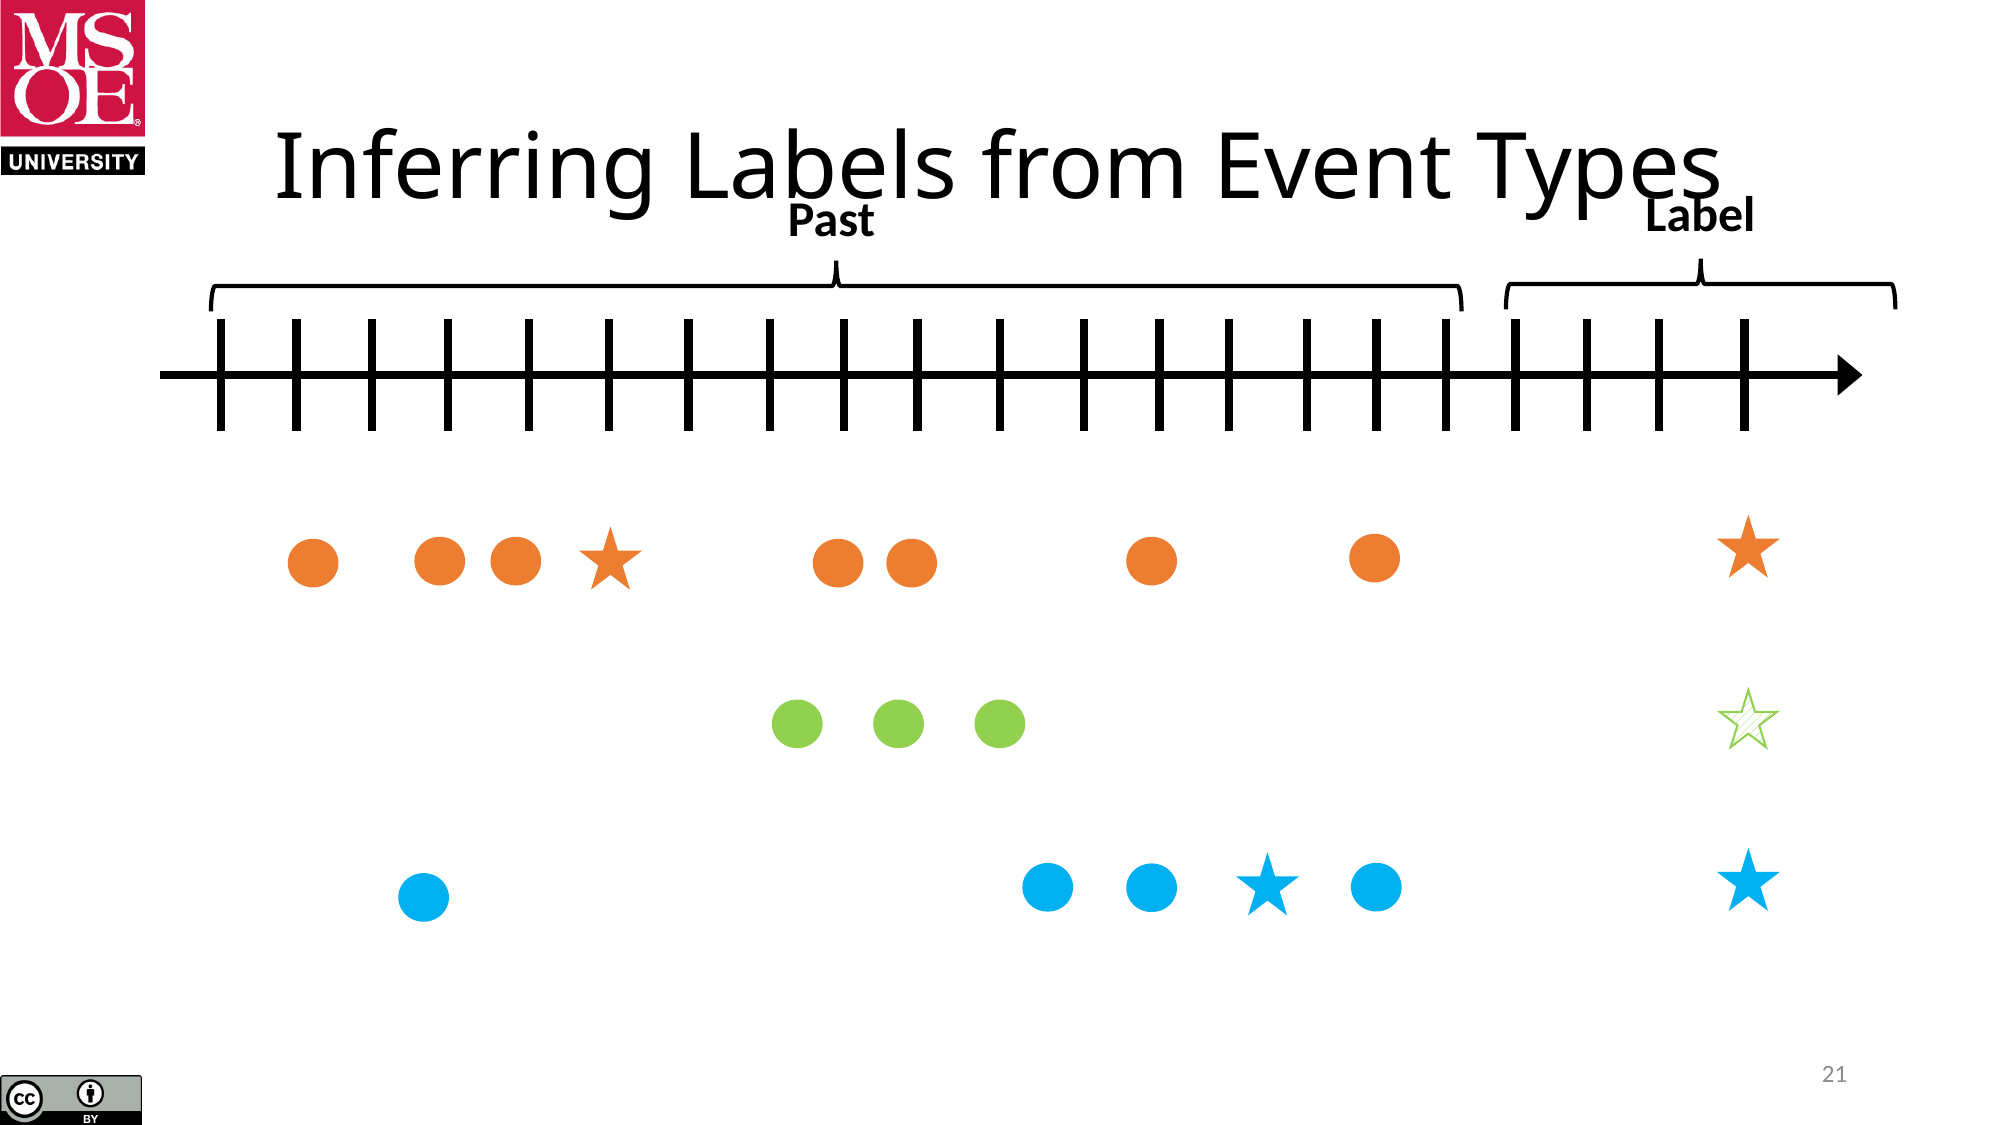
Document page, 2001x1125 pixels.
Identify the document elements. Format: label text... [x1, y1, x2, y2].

text_box [873, 699, 924, 749]
text_box [886, 538, 938, 588]
text_box [1716, 514, 1780, 578]
text_box [1126, 863, 1178, 913]
text_box [1349, 533, 1400, 583]
text_box Past [572, 179, 1091, 255]
text_box [974, 699, 1026, 749]
text_box [1022, 862, 1074, 912]
text_box [771, 699, 823, 749]
slide_number 21 [1412, 1042, 1863, 1103]
text_box [1716, 847, 1780, 911]
text_box [812, 538, 864, 588]
text_box [490, 536, 542, 586]
text_box [1236, 852, 1300, 916]
text_box [1126, 536, 1178, 586]
text_box [414, 536, 466, 586]
picture [0, 1075, 142, 1125]
text_box [210, 260, 1463, 312]
text_box Label [1441, 173, 1960, 249]
picture [0, 0, 145, 175]
text_box [1716, 686, 1780, 750]
title Inferring Labels from Event Types [137, 59, 1863, 278]
text_box [287, 538, 339, 588]
text_box [578, 526, 642, 590]
text_box [398, 873, 449, 922]
text_box [1505, 258, 1896, 310]
text_box [1350, 862, 1402, 912]
